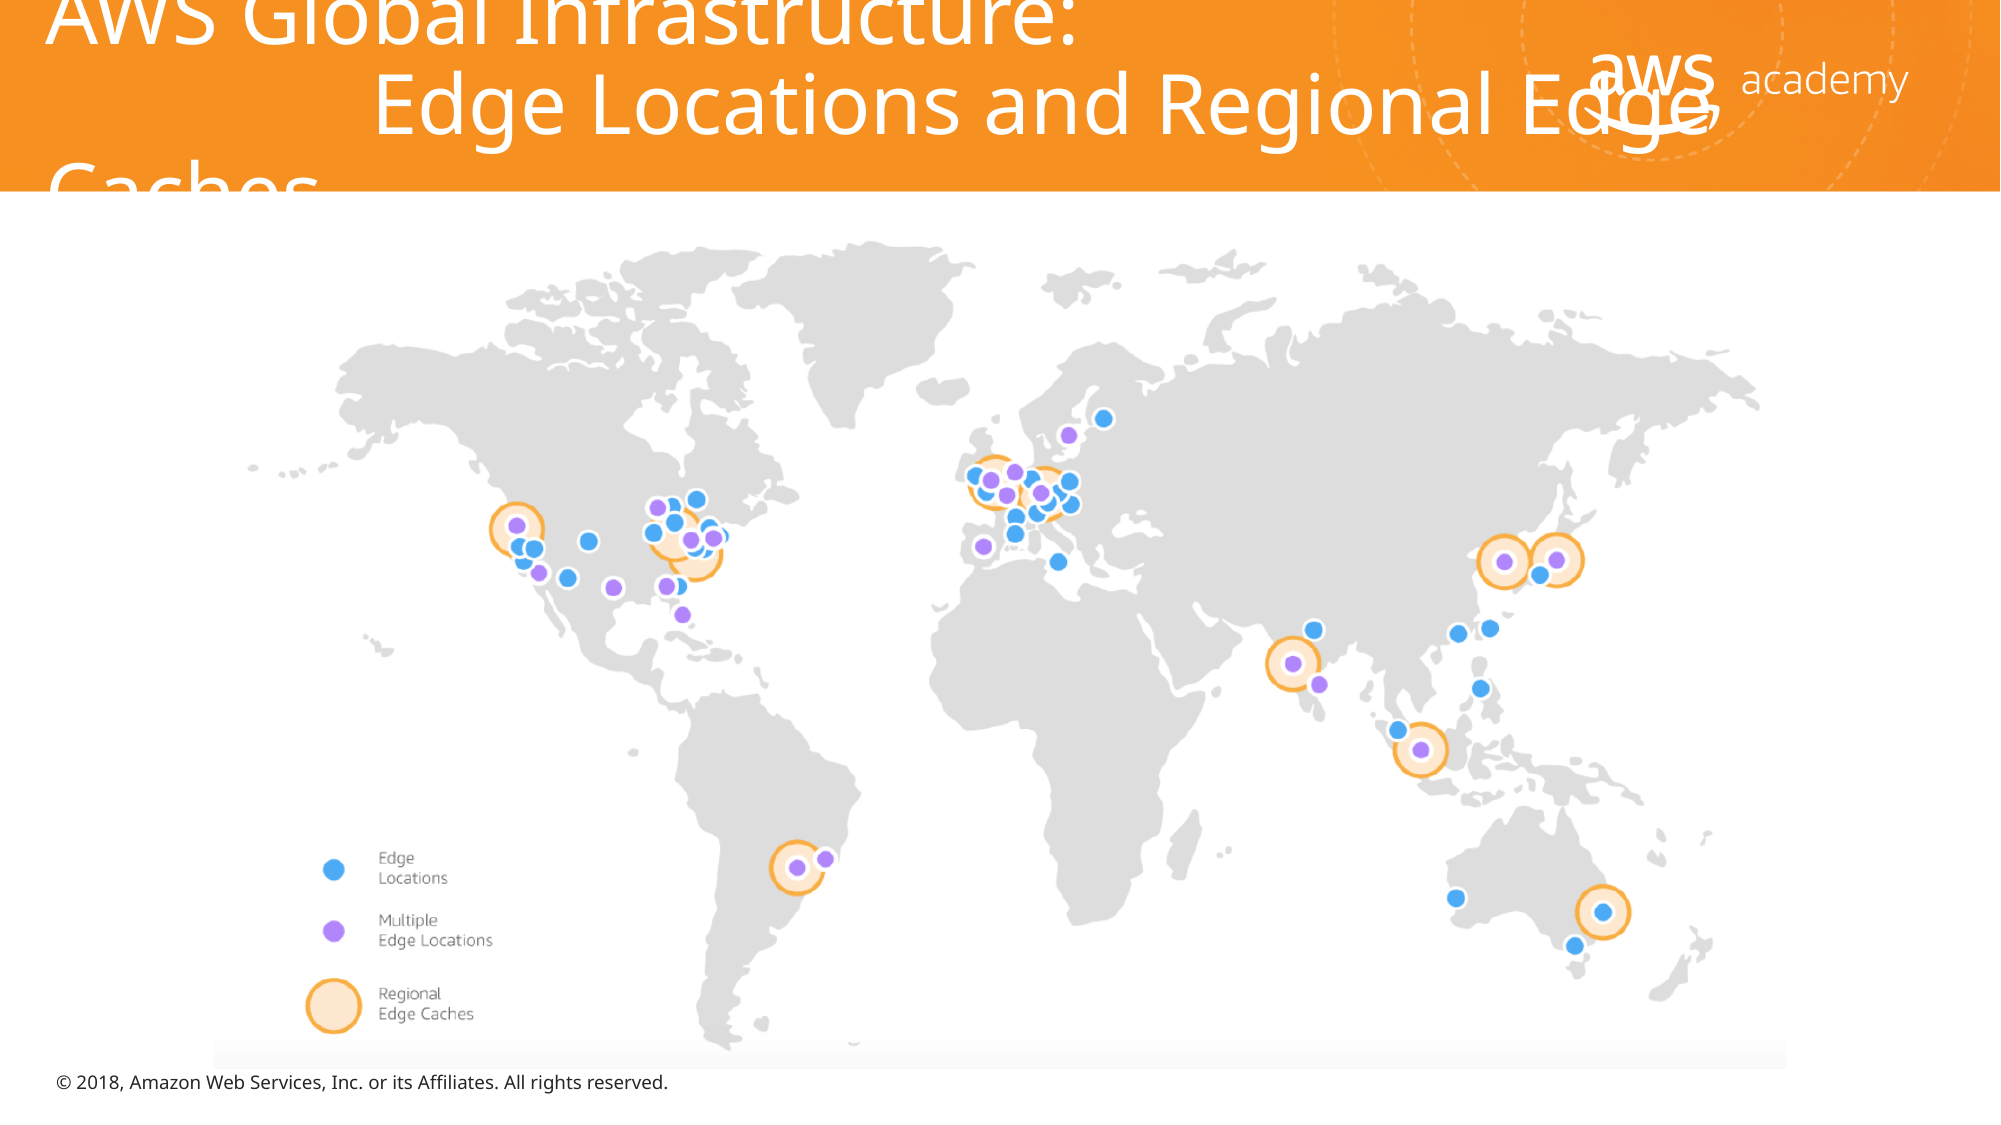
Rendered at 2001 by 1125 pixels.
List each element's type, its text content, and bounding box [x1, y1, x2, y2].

picture [0, 0, 2000, 1125]
title AWS Global Infrastructure: Edge Locations and Regional Edge Caches [30, 43, 1739, 172]
